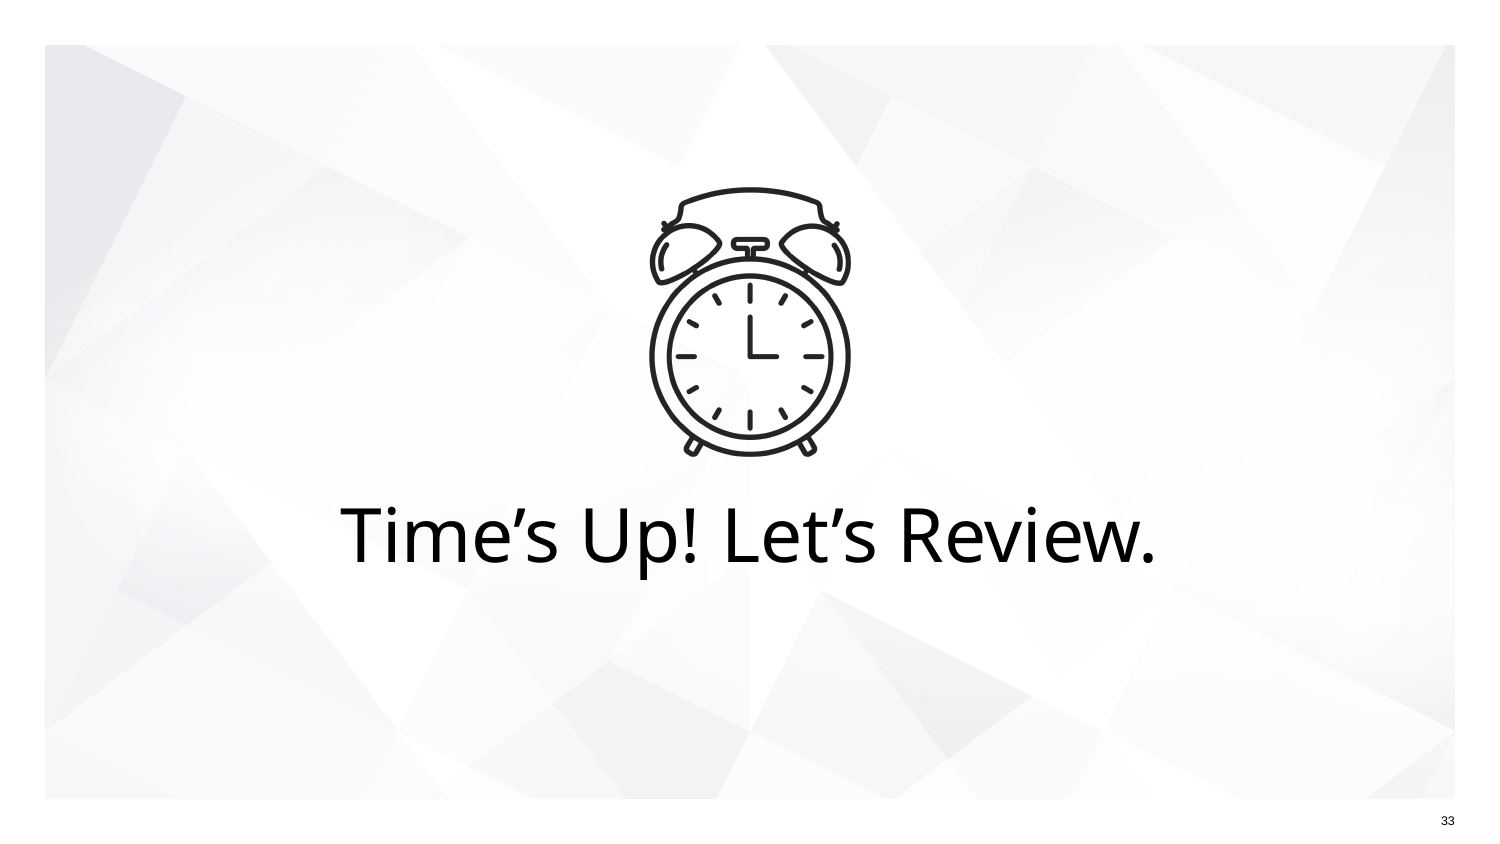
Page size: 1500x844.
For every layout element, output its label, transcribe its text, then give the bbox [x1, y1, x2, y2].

picture [45, 45, 1455, 799]
slide_number ‹#› [1412, 813, 1455, 831]
